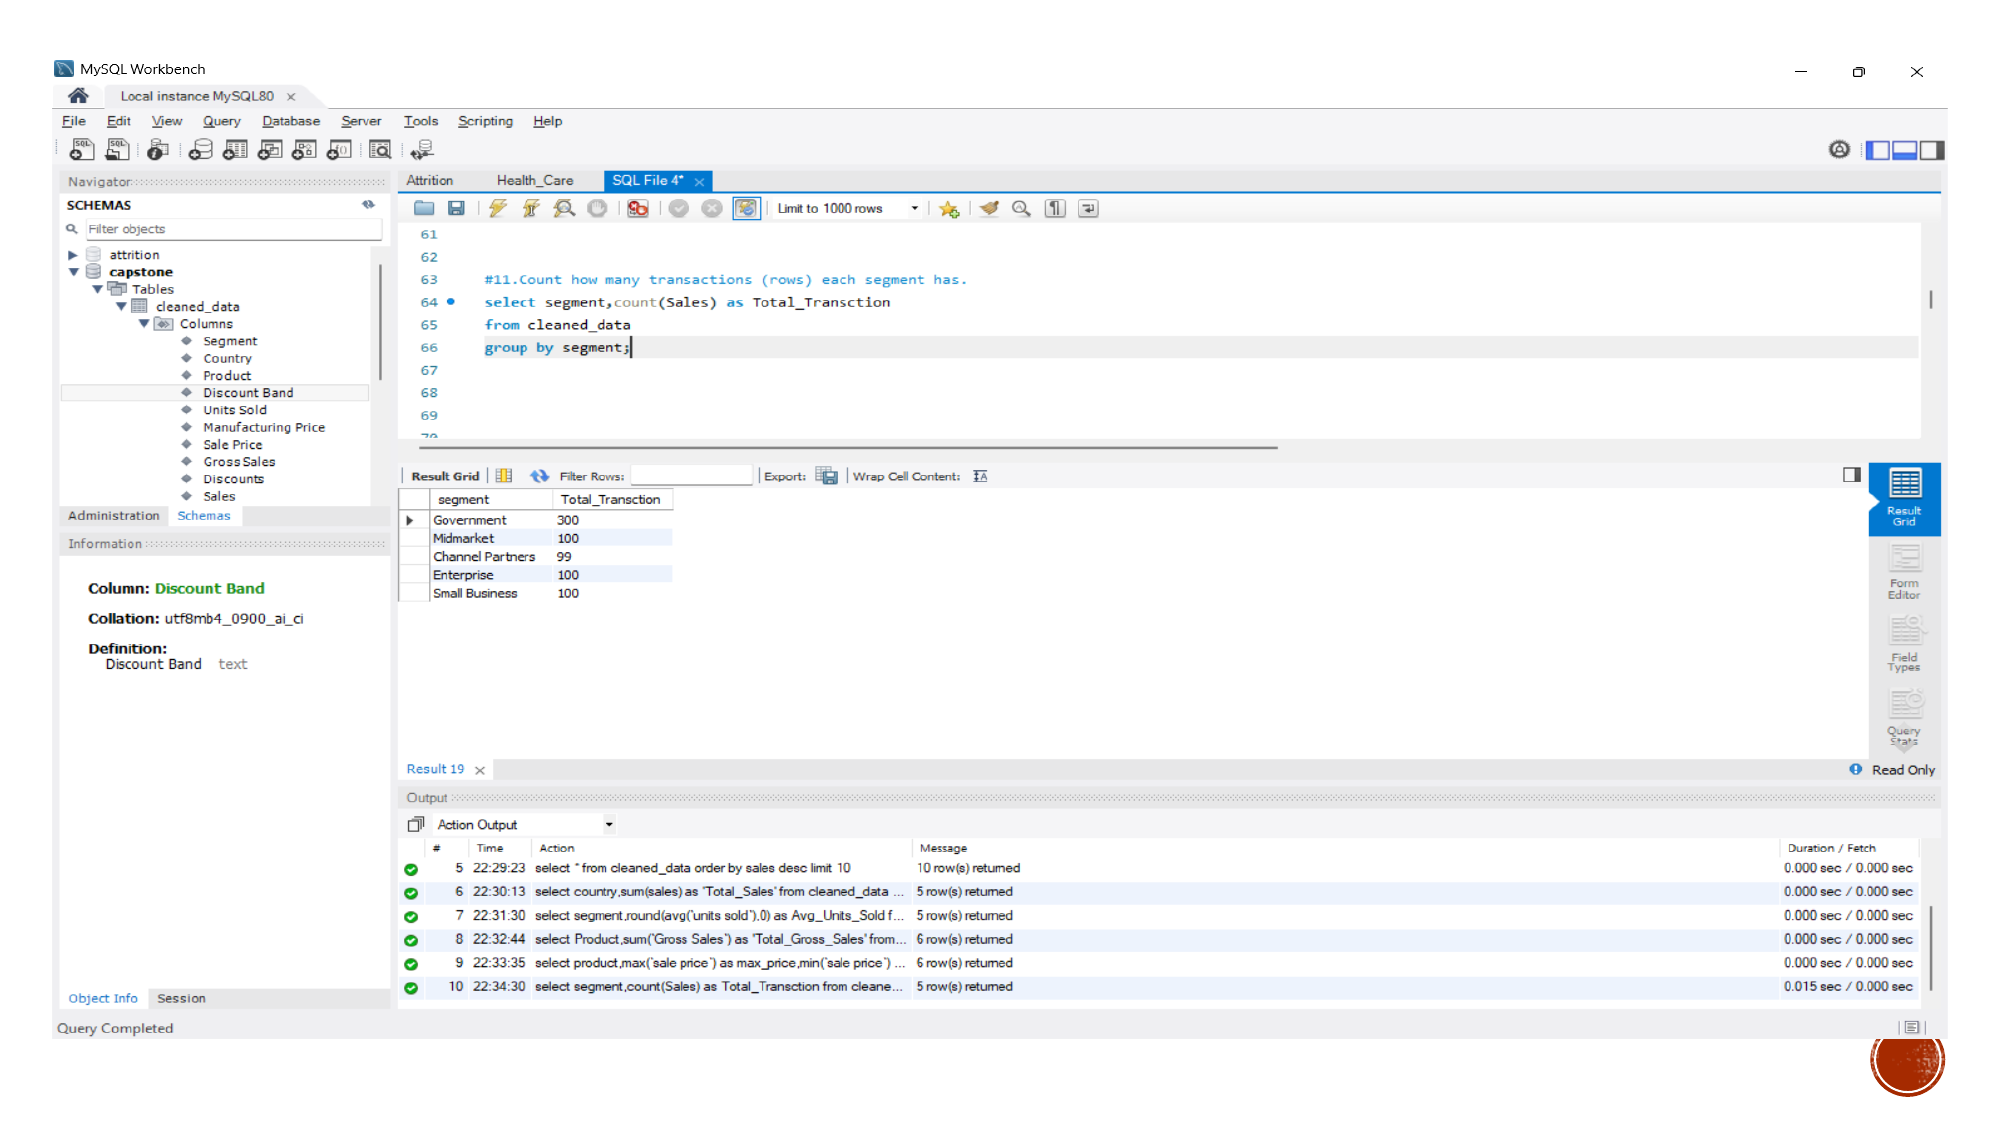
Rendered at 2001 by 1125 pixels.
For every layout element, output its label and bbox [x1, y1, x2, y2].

picture [52, 56, 1948, 1039]
